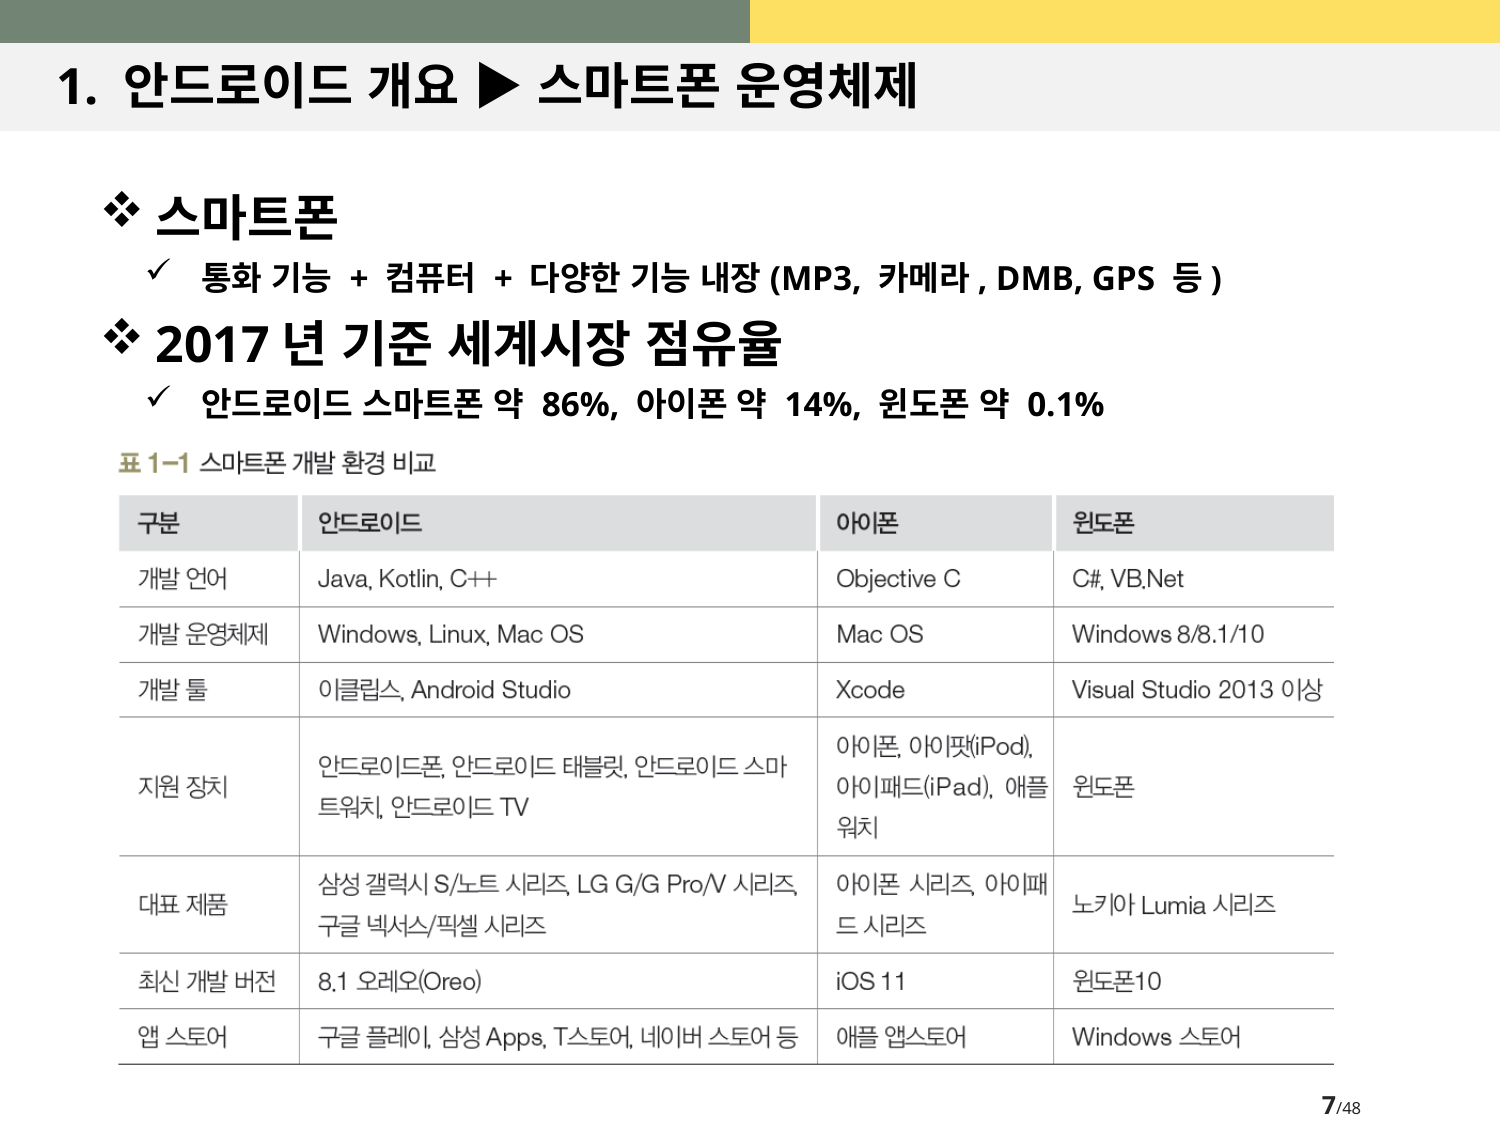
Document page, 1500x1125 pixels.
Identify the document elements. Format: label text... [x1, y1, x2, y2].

list 스마트폰 통화 기능 + 컴퓨터 + 다양한 기능 내장(MP3, 카메라, DMB, GPS 등) 2017년 기준 세계시장 점유율 안드로이드 스마트폰 약 86%, 아이폰 약 14%, 윈도폰 약 0.1% [41, 172, 1459, 1048]
picture [112, 444, 1334, 1069]
title 1. 안드로이드 개요 ▶ 스마트폰 운영체제 [41, 42, 1459, 128]
